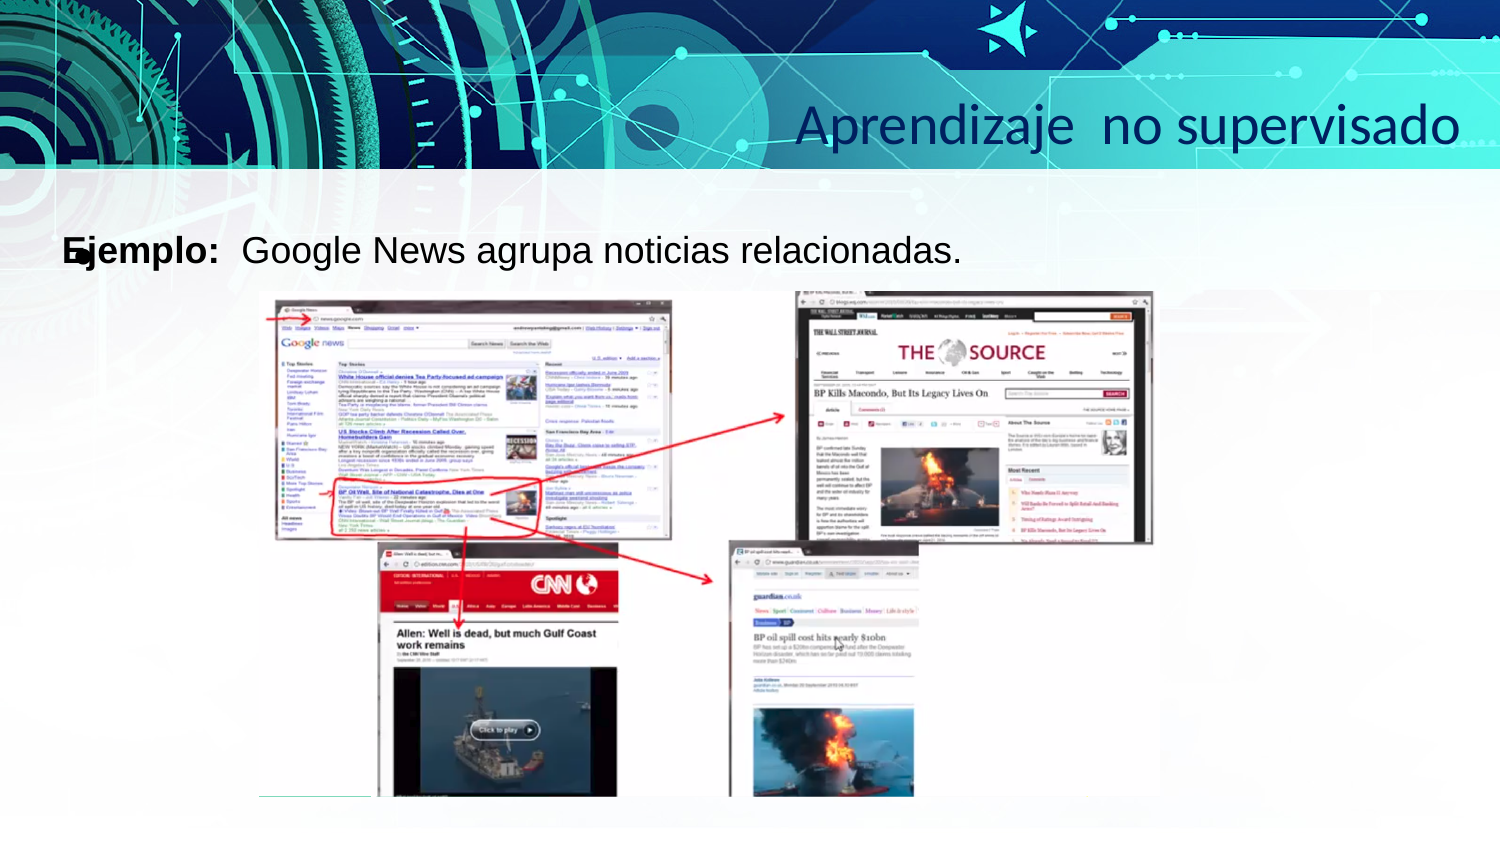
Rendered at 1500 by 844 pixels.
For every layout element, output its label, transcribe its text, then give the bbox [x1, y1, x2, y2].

text_box [73, 221, 1426, 797]
text_box Aprendizaje no supervisado [124, 71, 1477, 171]
picture [0, 0, 1500, 844]
text_box Ejemplo: Google News agrupa noticias relacionadas. [47, 218, 978, 276]
